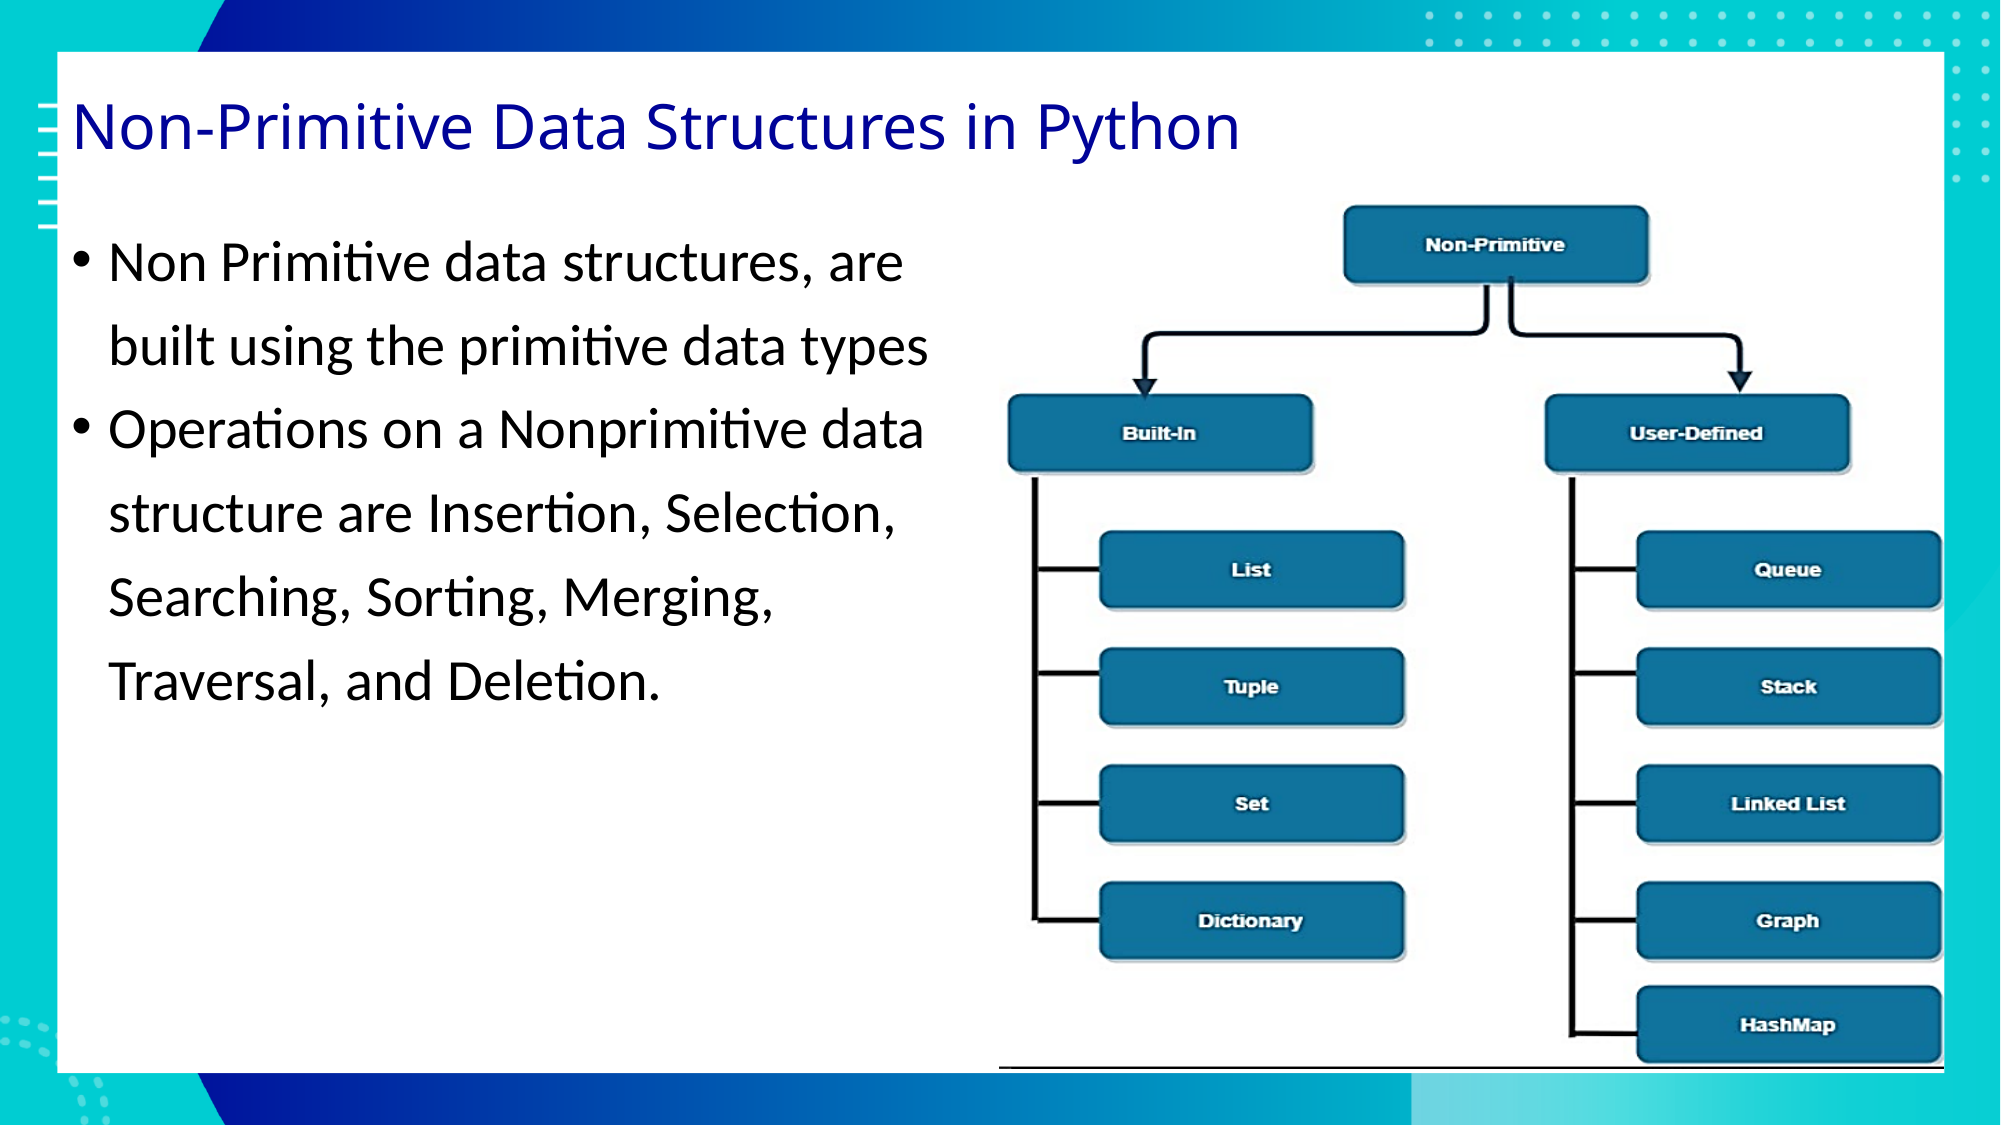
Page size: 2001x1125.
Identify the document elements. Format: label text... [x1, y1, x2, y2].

title Non-Primitive Data Structures in Python [56, 56, 1939, 201]
picture [0, 0, 2001, 1125]
list Non Primitive data structures, are built using the primitive data types Operations on a Nonprimitive data structure are Insertion, Selection, Searching, Sorting, Merging, Traversal, and Deletion. [56, 201, 999, 1069]
